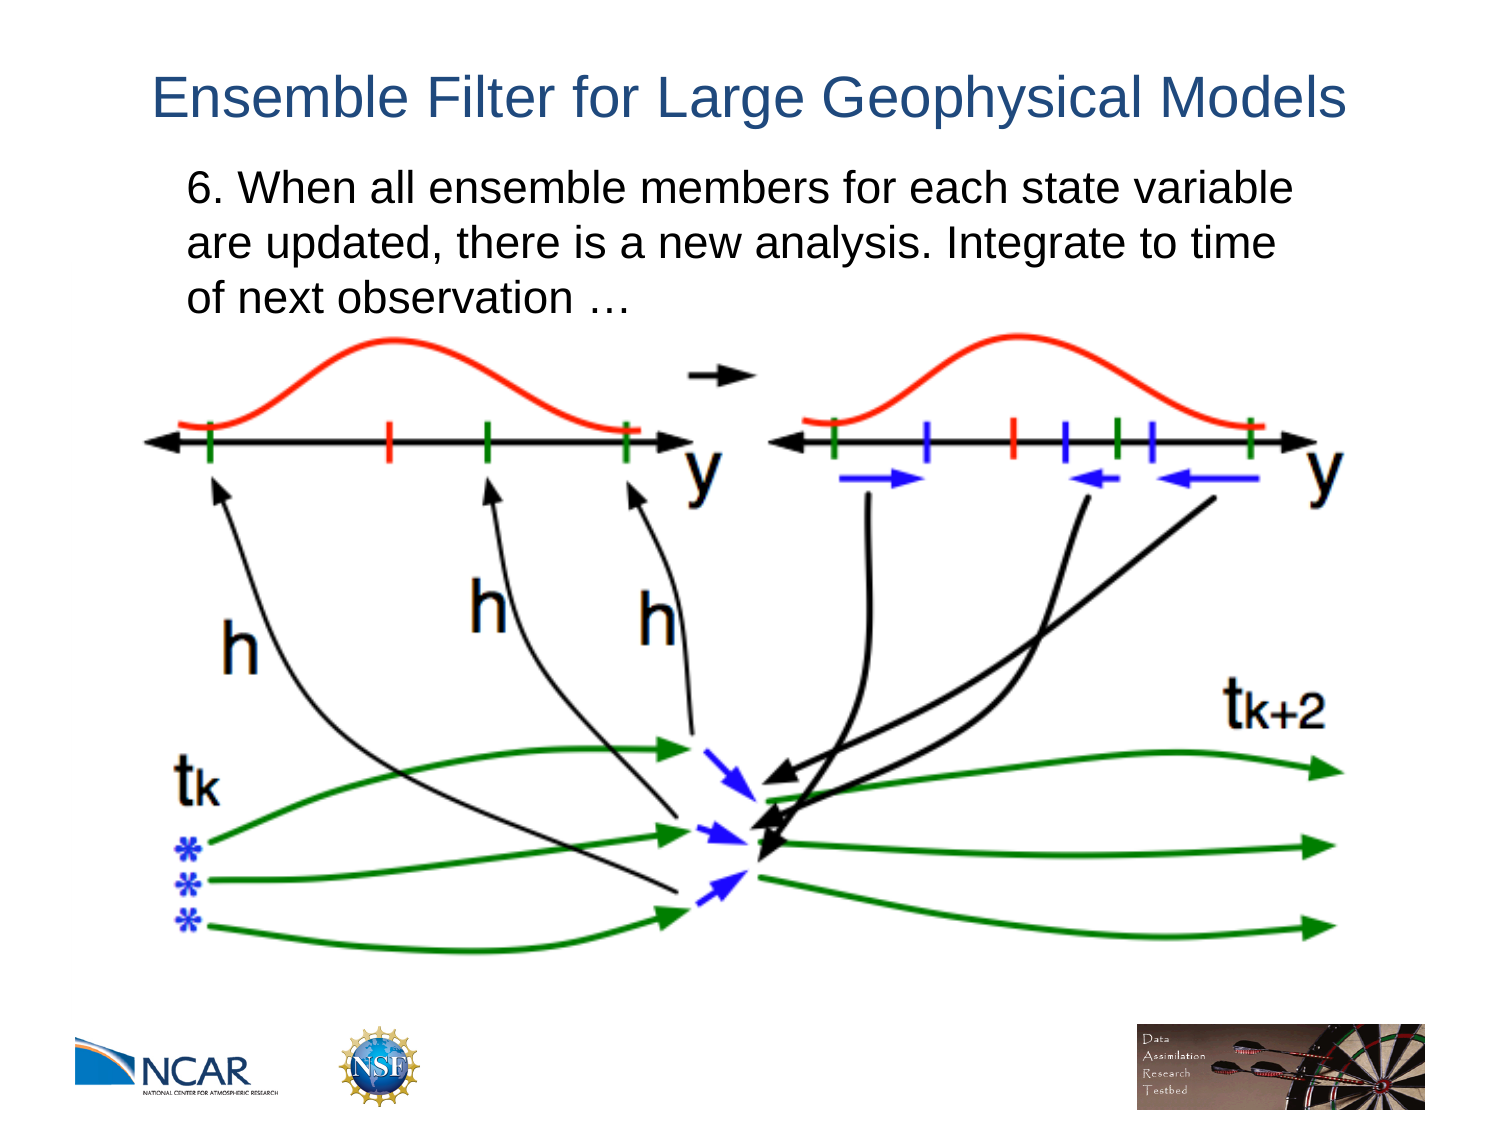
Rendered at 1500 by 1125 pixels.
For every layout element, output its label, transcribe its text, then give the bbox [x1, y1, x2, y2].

picture [337, 1024, 421, 1108]
picture [70, 262, 1430, 1022]
text_box 6. When all ensemble members for each state variable are updated, there is a new analysis. Integrate to time of next observation … [171, 188, 1329, 260]
picture [1137, 1024, 1425, 1110]
text_box Ensemble Filter for Large Geophysical Models [112, 0, 1388, 188]
picture [75, 1037, 278, 1095]
